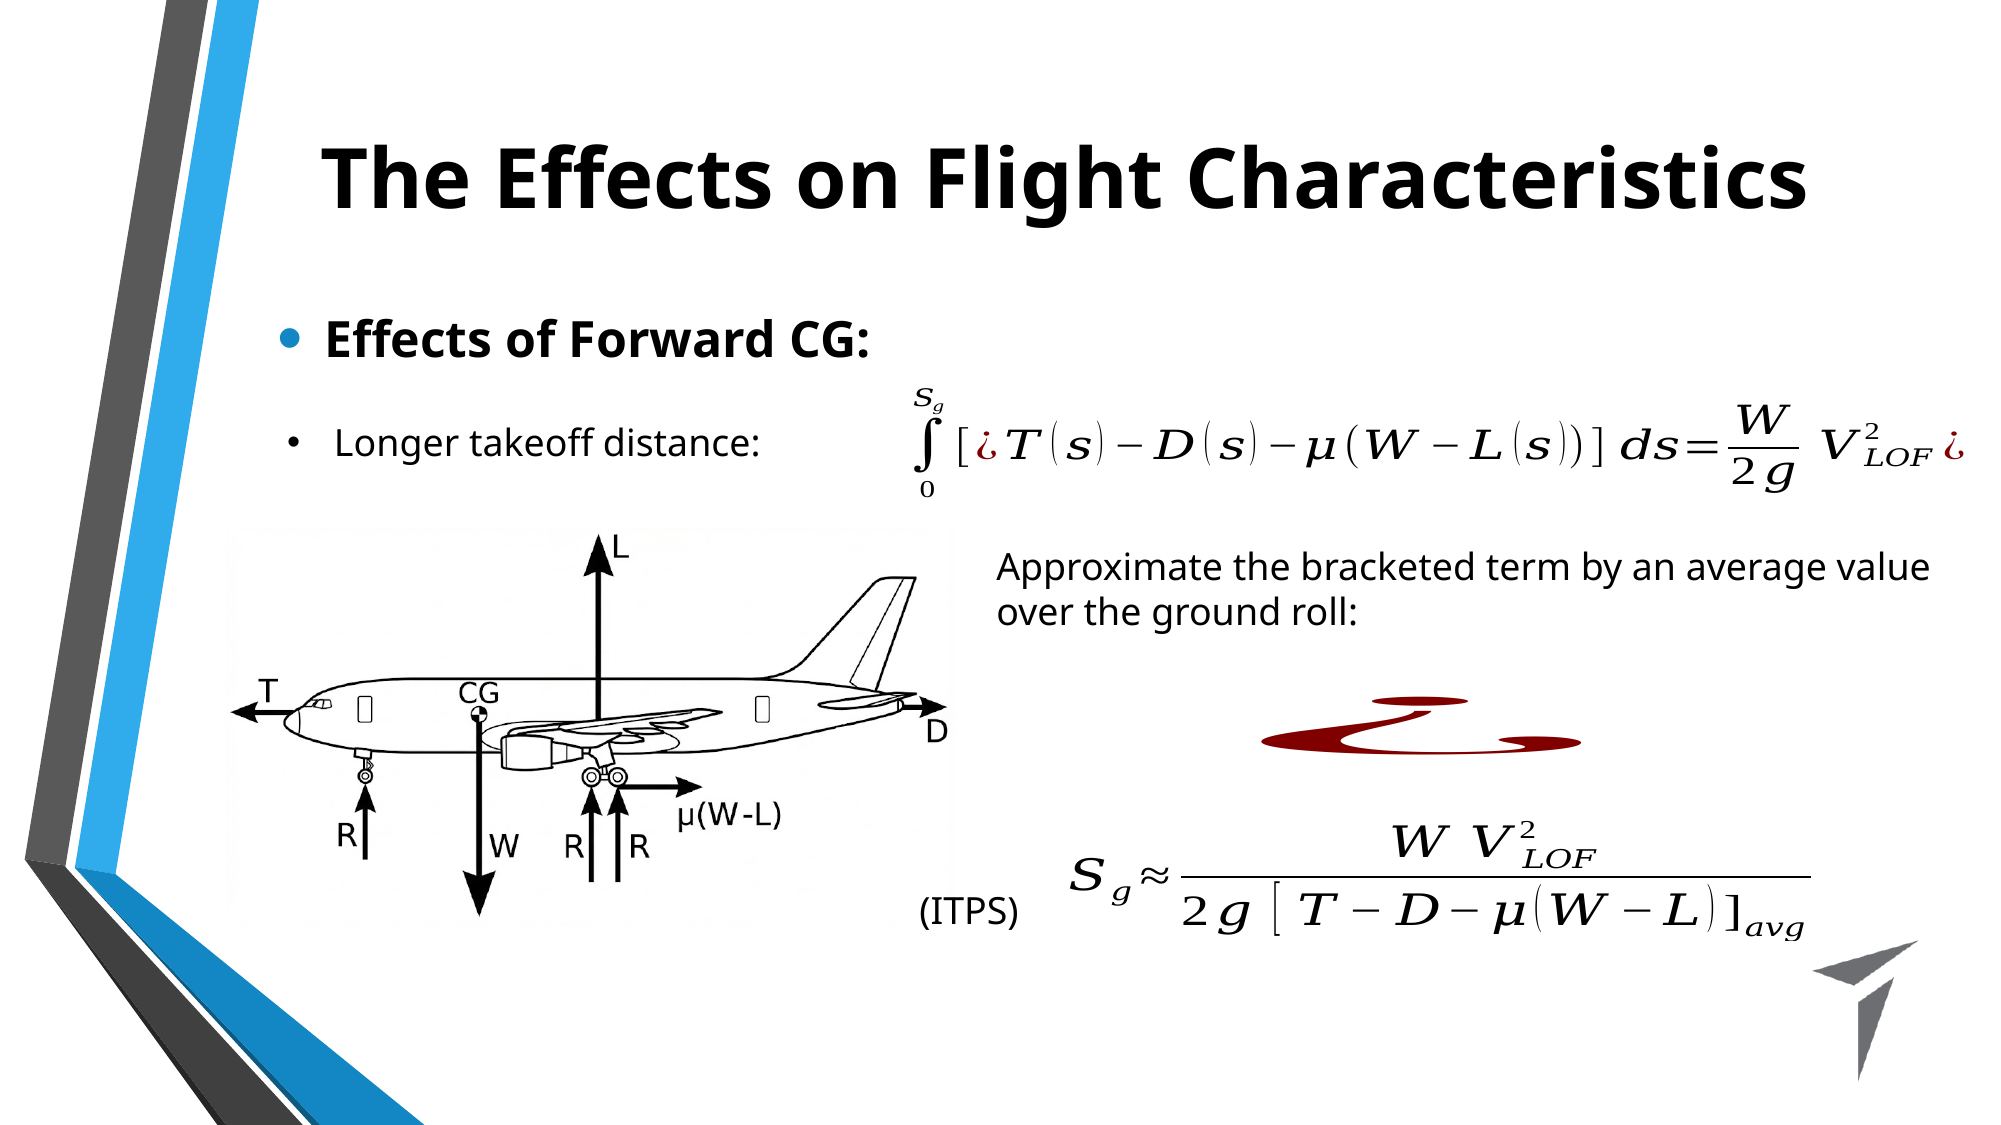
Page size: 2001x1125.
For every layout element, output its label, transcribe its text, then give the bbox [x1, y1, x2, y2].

text_box Longer takeoff distance: [272, 411, 1931, 741]
title The Effects on Flight Characteristics [243, 31, 1887, 319]
text_box (ITPS) [904, 880, 1059, 940]
text_box Approximate the bracketed term by an average value over the ground roll: [981, 535, 1967, 686]
list Effects of Forward CG: [262, 155, 1906, 528]
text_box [226, 528, 956, 927]
picture [1379, 940, 1921, 1125]
